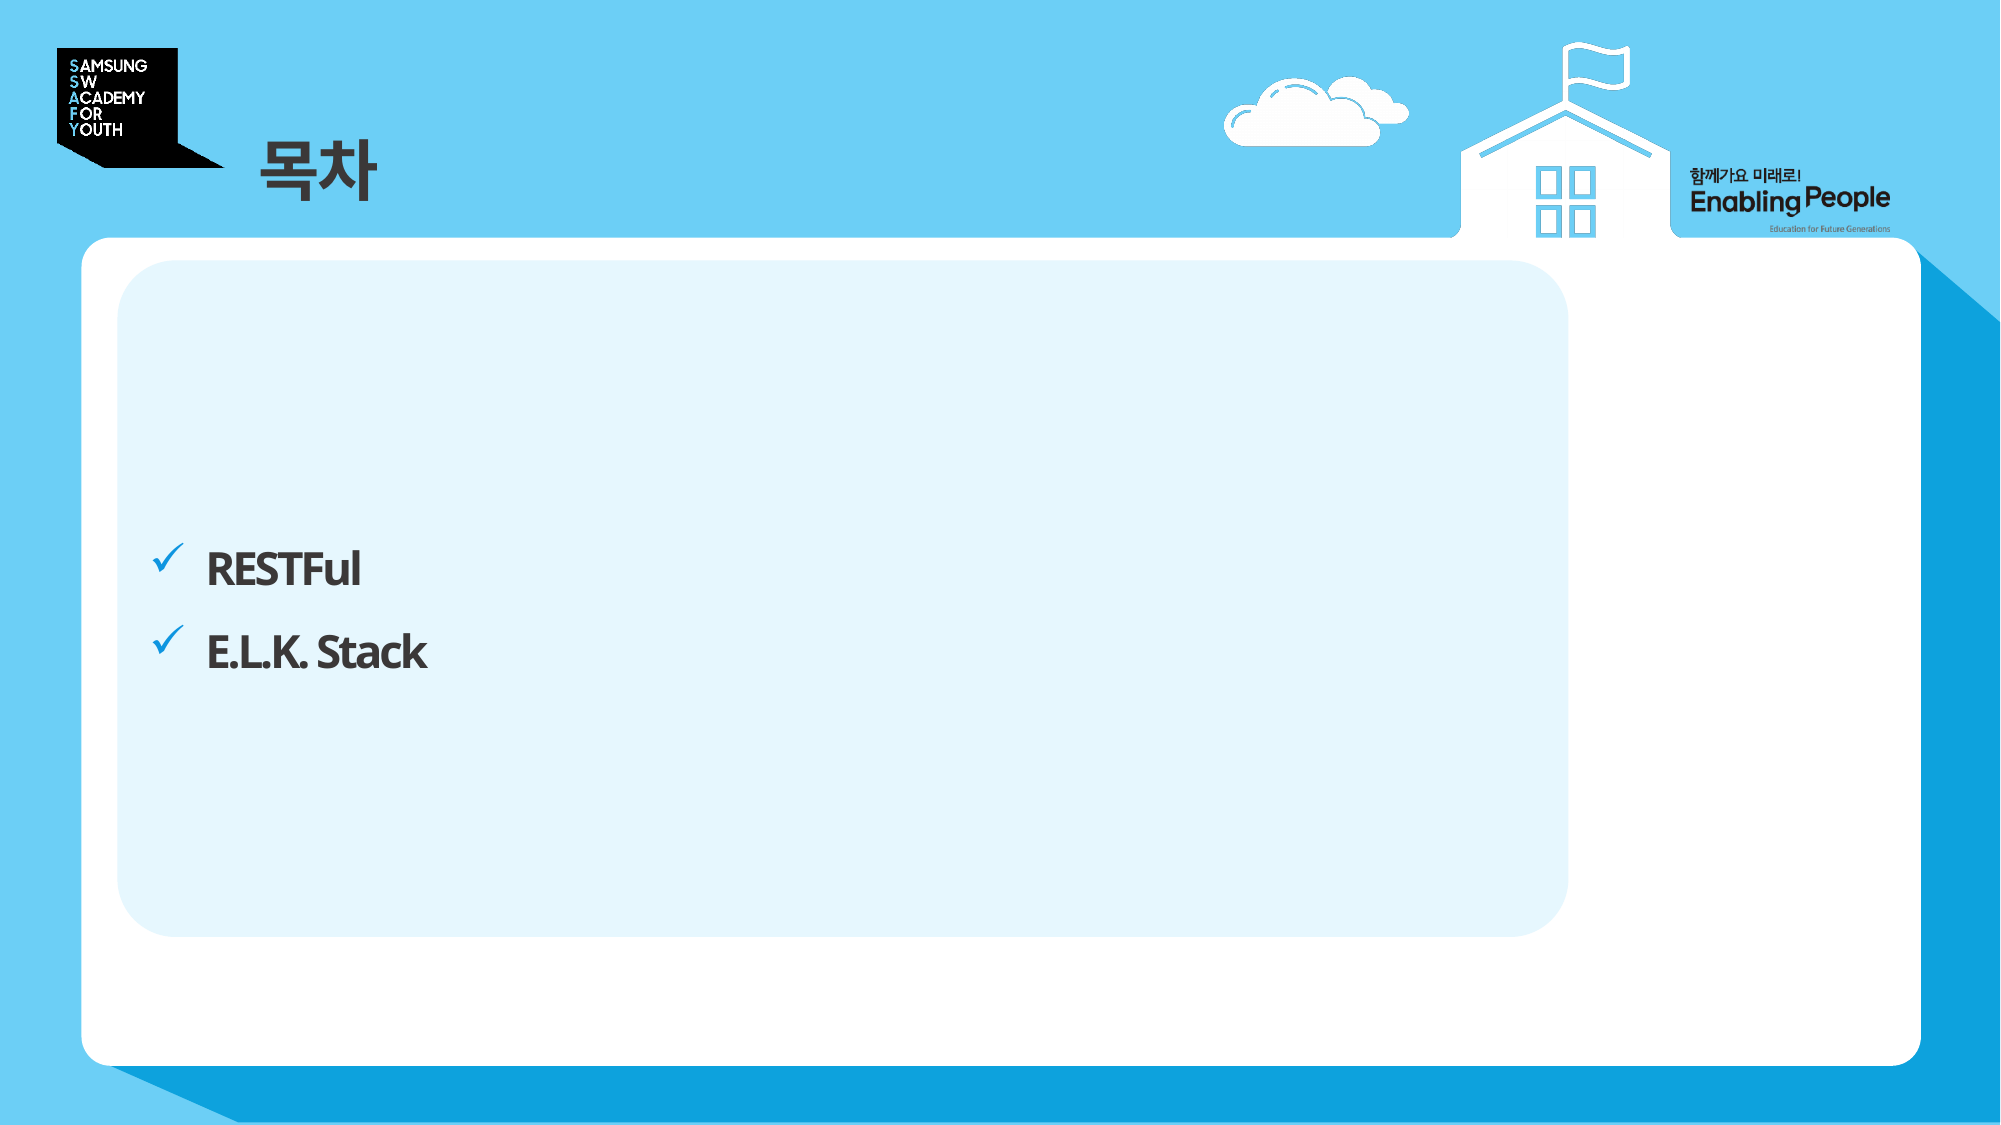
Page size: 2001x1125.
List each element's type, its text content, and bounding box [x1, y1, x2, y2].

picture [57, 48, 225, 168]
picture [1450, 42, 1681, 238]
picture [1690, 168, 1890, 232]
title 목차 [244, 130, 1310, 215]
picture [1217, 72, 1416, 153]
text_box RESTFul E.L.K. Stack [117, 260, 1569, 937]
